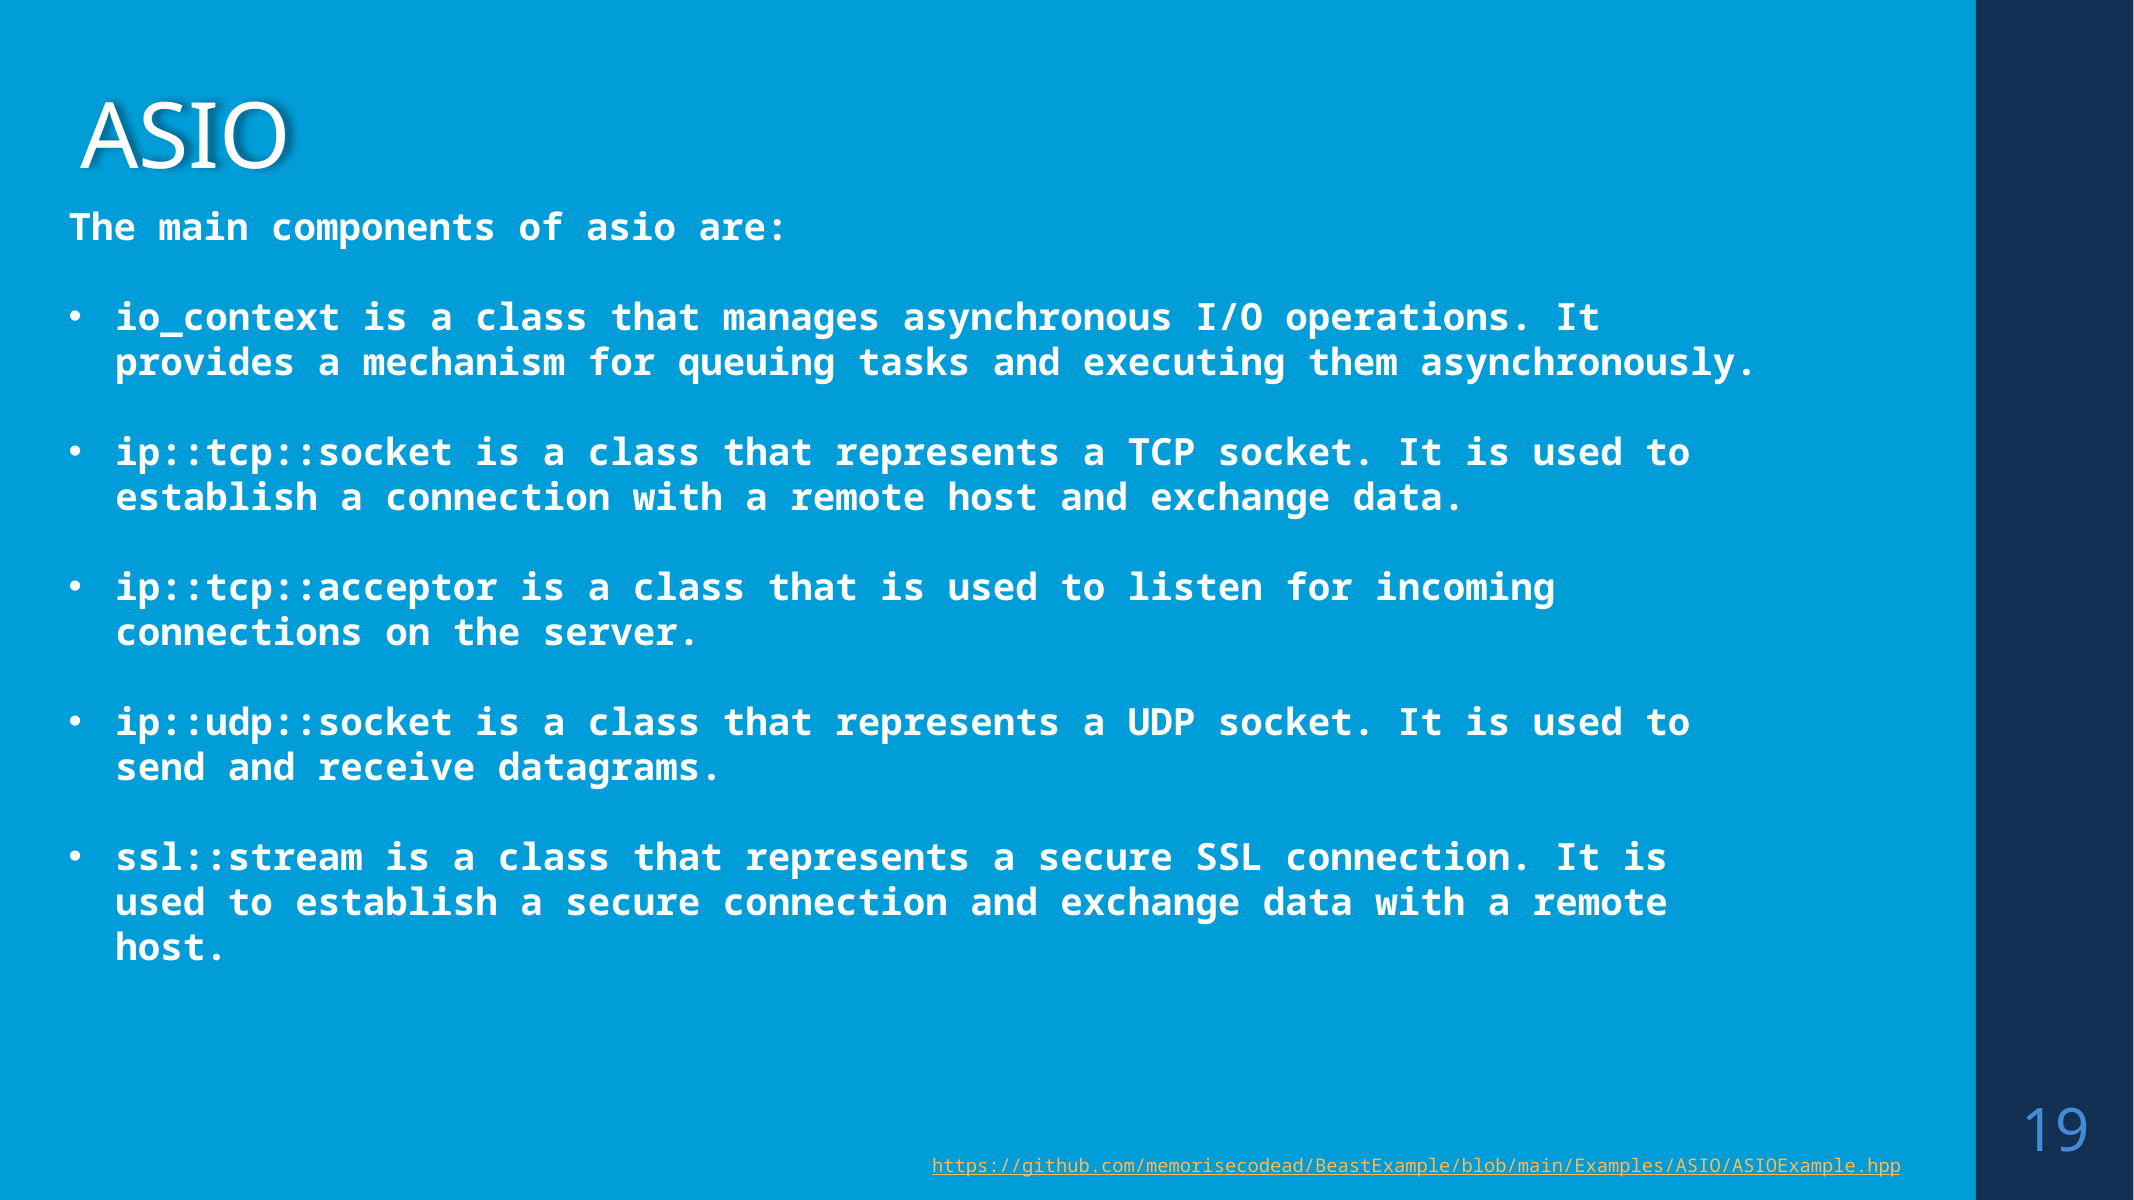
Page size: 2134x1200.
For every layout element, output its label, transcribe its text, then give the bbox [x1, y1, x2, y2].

text_box The main components of asio are: io_context is a class that manages asynchronous I/O operations. It provides a mechanism for queuing tasks and executing them asynchronously. ip::tcp::socket is a class that represents a TCP socket. It is used to establish a connection with a remote host and exchange data. ip::tcp::acceptor is a class that is used to listen for incoming connections on the server. ip::udp::socket is a class that represents a UDP socket. It is used to send and receive datagrams. ssl::stream is a class that represents a secure SSL connection. It is used to establish a secure connection and exchange data with a remote host. [53, 195, 1781, 976]
text_box https://github.com/memorisecodead/BeastExample/blob/main/Examples/ASIO/ASIOExample.hpp [917, 1145, 1984, 1187]
text_box ASIO [65, 69, 307, 195]
slide_number 19 [1975, 1080, 2134, 1184]
